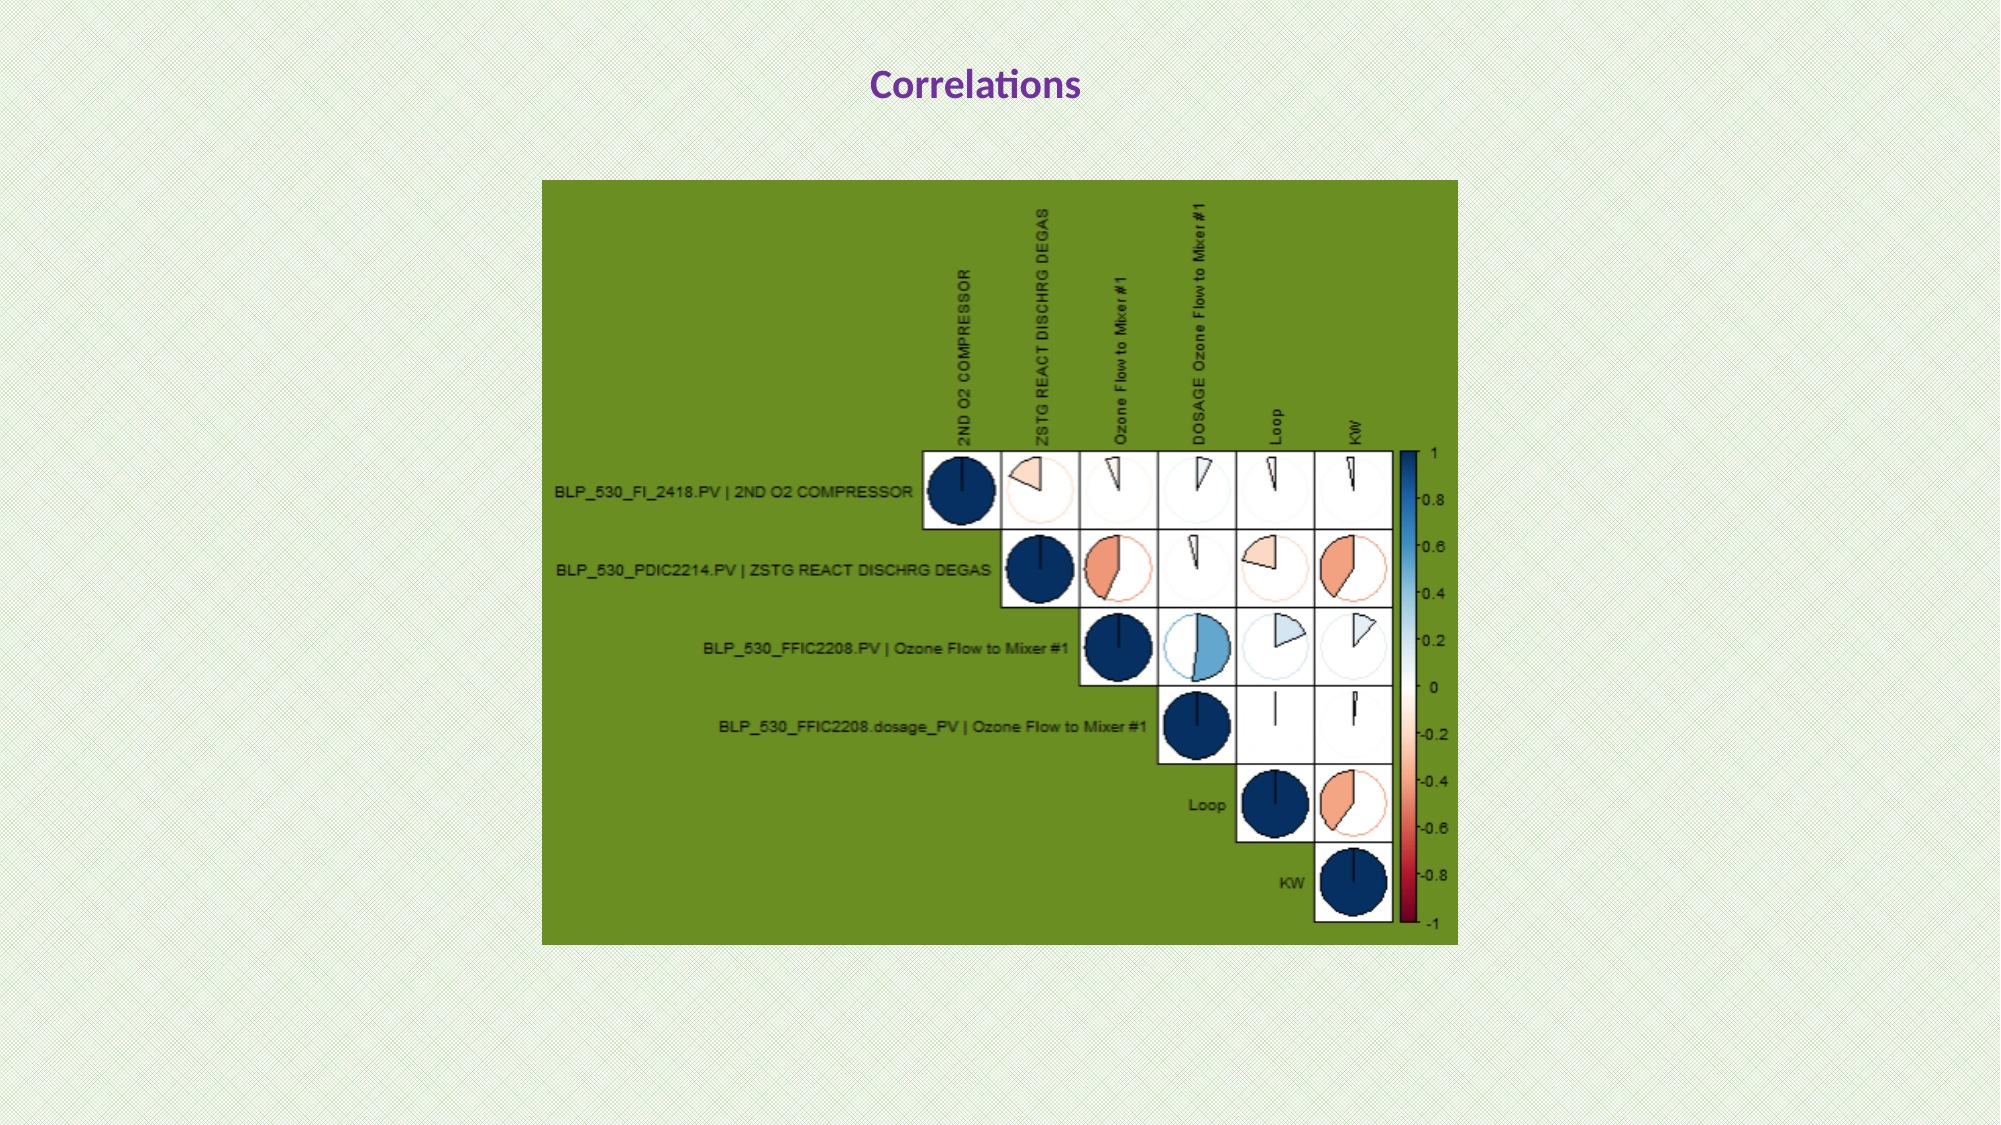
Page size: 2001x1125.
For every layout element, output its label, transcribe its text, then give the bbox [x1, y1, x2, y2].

text_box Correlations [382, 14, 1570, 149]
picture [542, 180, 1458, 945]
